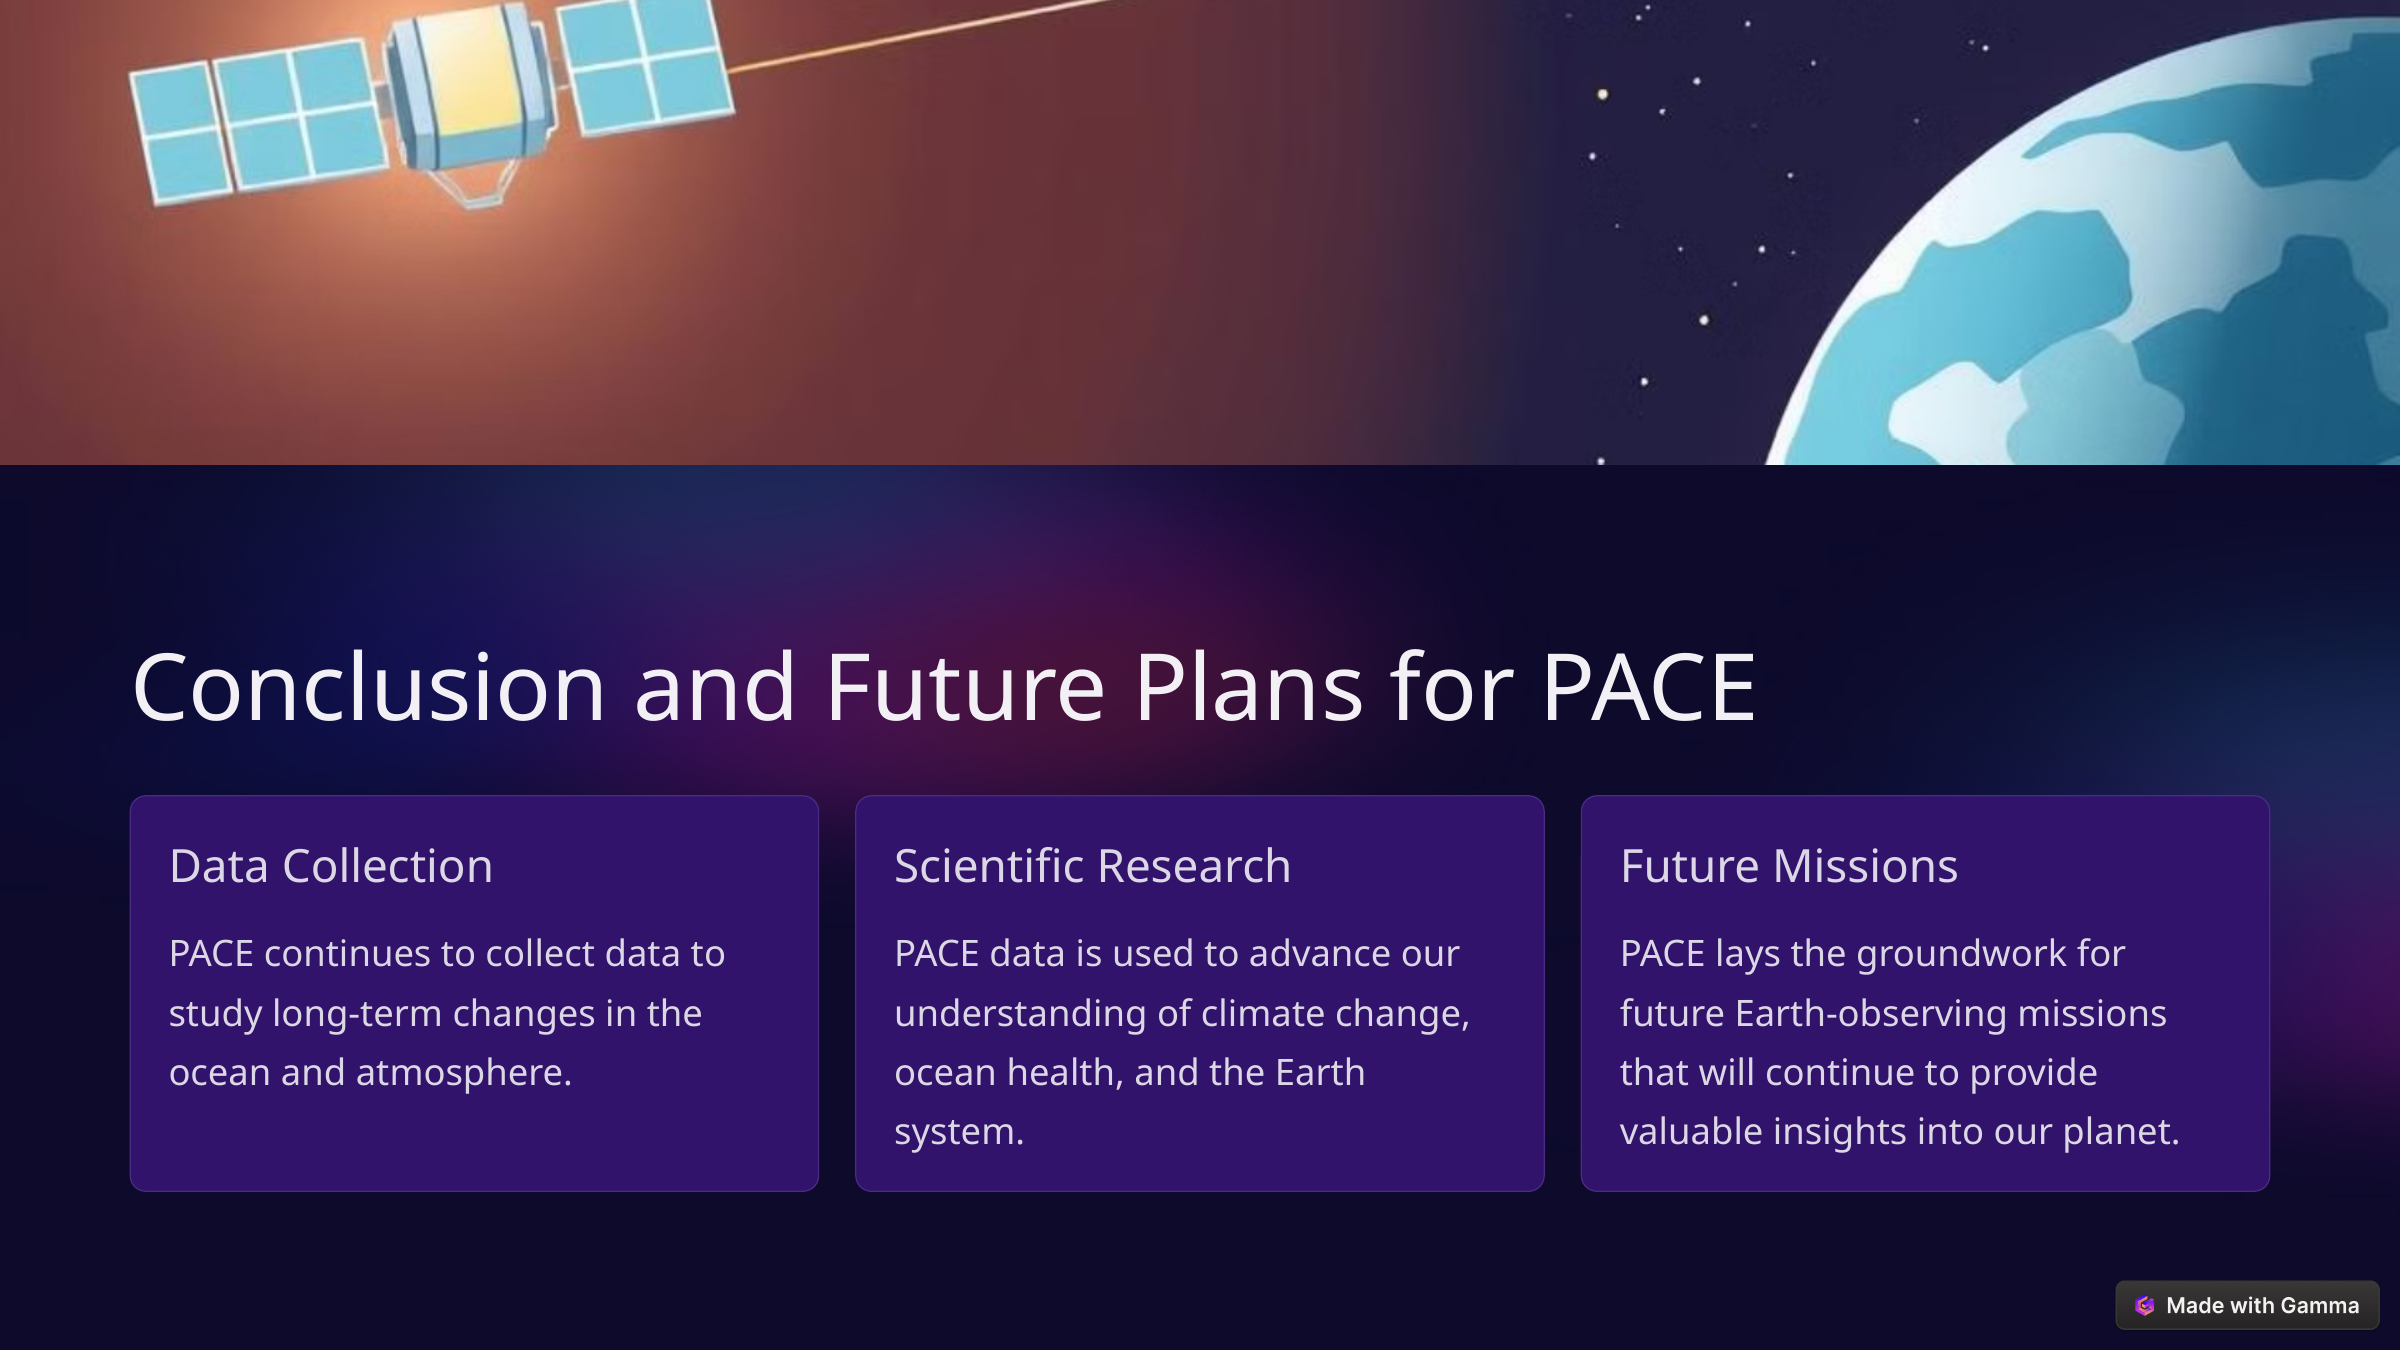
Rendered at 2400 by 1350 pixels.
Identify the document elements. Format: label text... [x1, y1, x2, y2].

text_box [130, 795, 819, 1192]
text_box Future Missions [1619, 834, 2085, 893]
text_box PACE continues to collect data to study long-term changes in the ocean and atmosphere. [168, 914, 781, 1094]
text_box PACE data is used to advance our understanding of climate change, ocean health, and the Earth system. [894, 914, 1506, 1094]
text_box [1581, 795, 2270, 1192]
text_box Conclusion and Future Plans for PACE [130, 623, 1901, 740]
picture [0, 0, 2400, 466]
picture [2106, 1271, 2389, 1339]
text_box Scientific Research [894, 834, 1360, 893]
text_box PACE lays the groundwork for future Earth-observing missions that will continue to provide valuable insights into our planet. [1619, 914, 2232, 1153]
text_box [855, 795, 1545, 1192]
text_box Data Collection [168, 834, 634, 893]
